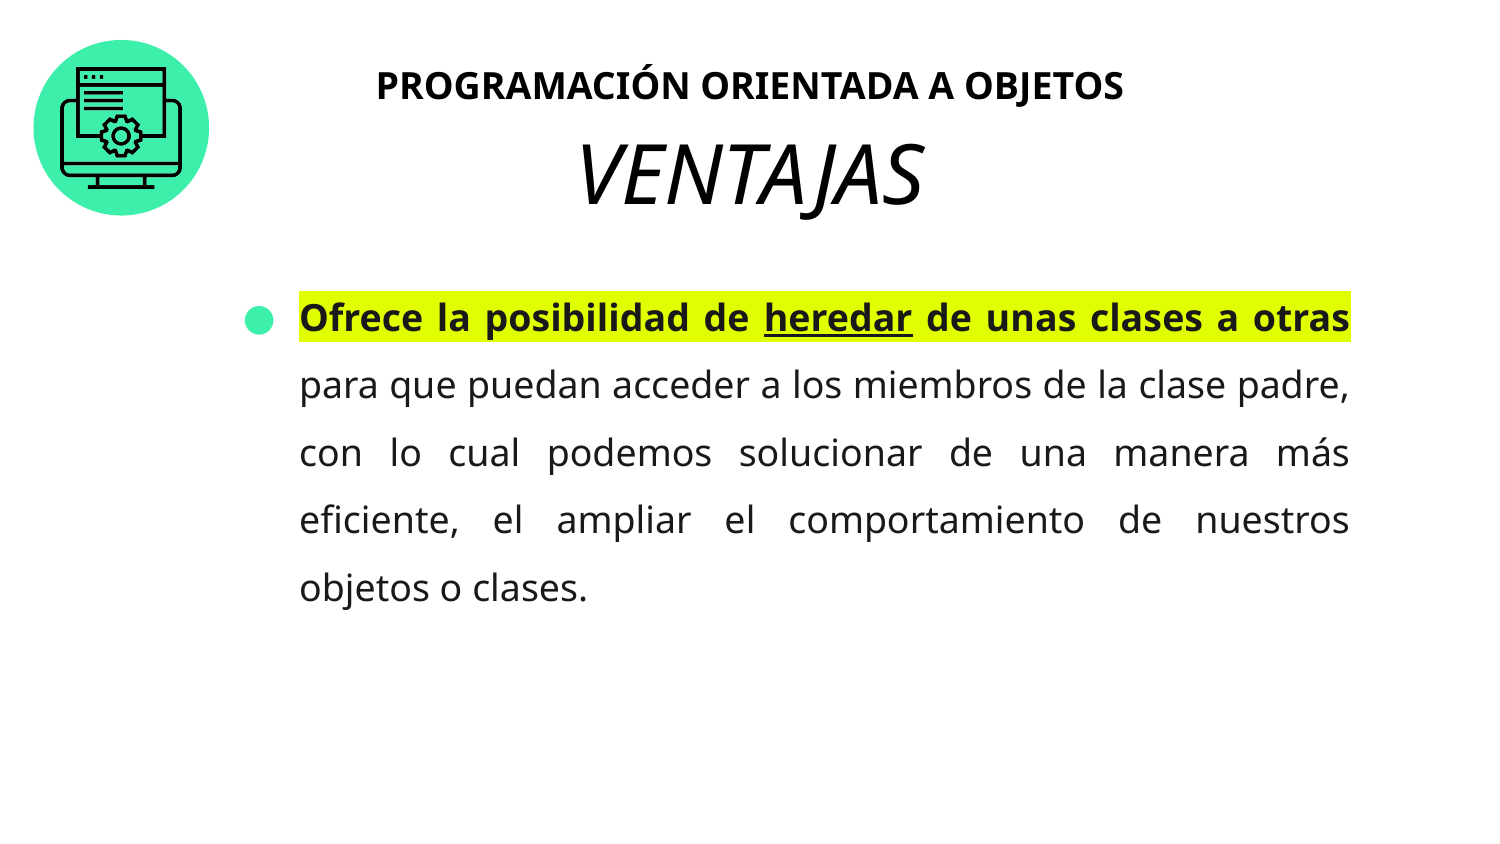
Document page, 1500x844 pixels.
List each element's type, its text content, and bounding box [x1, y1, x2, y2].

text_box PROGRAMACIÓN ORIENTADA A OBJETOS VENTAJAS [269, 39, 1231, 203]
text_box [33, 39, 210, 216]
text_box Ofrece la posibilidad de heredar de unas clases a otras para que puedan acceder a los miembros de la clase padre, con lo cual podemos solucionar de una manera más eficiente, el ampliar el comportamiento de nuestros objetos o clases. [209, 285, 1366, 637]
